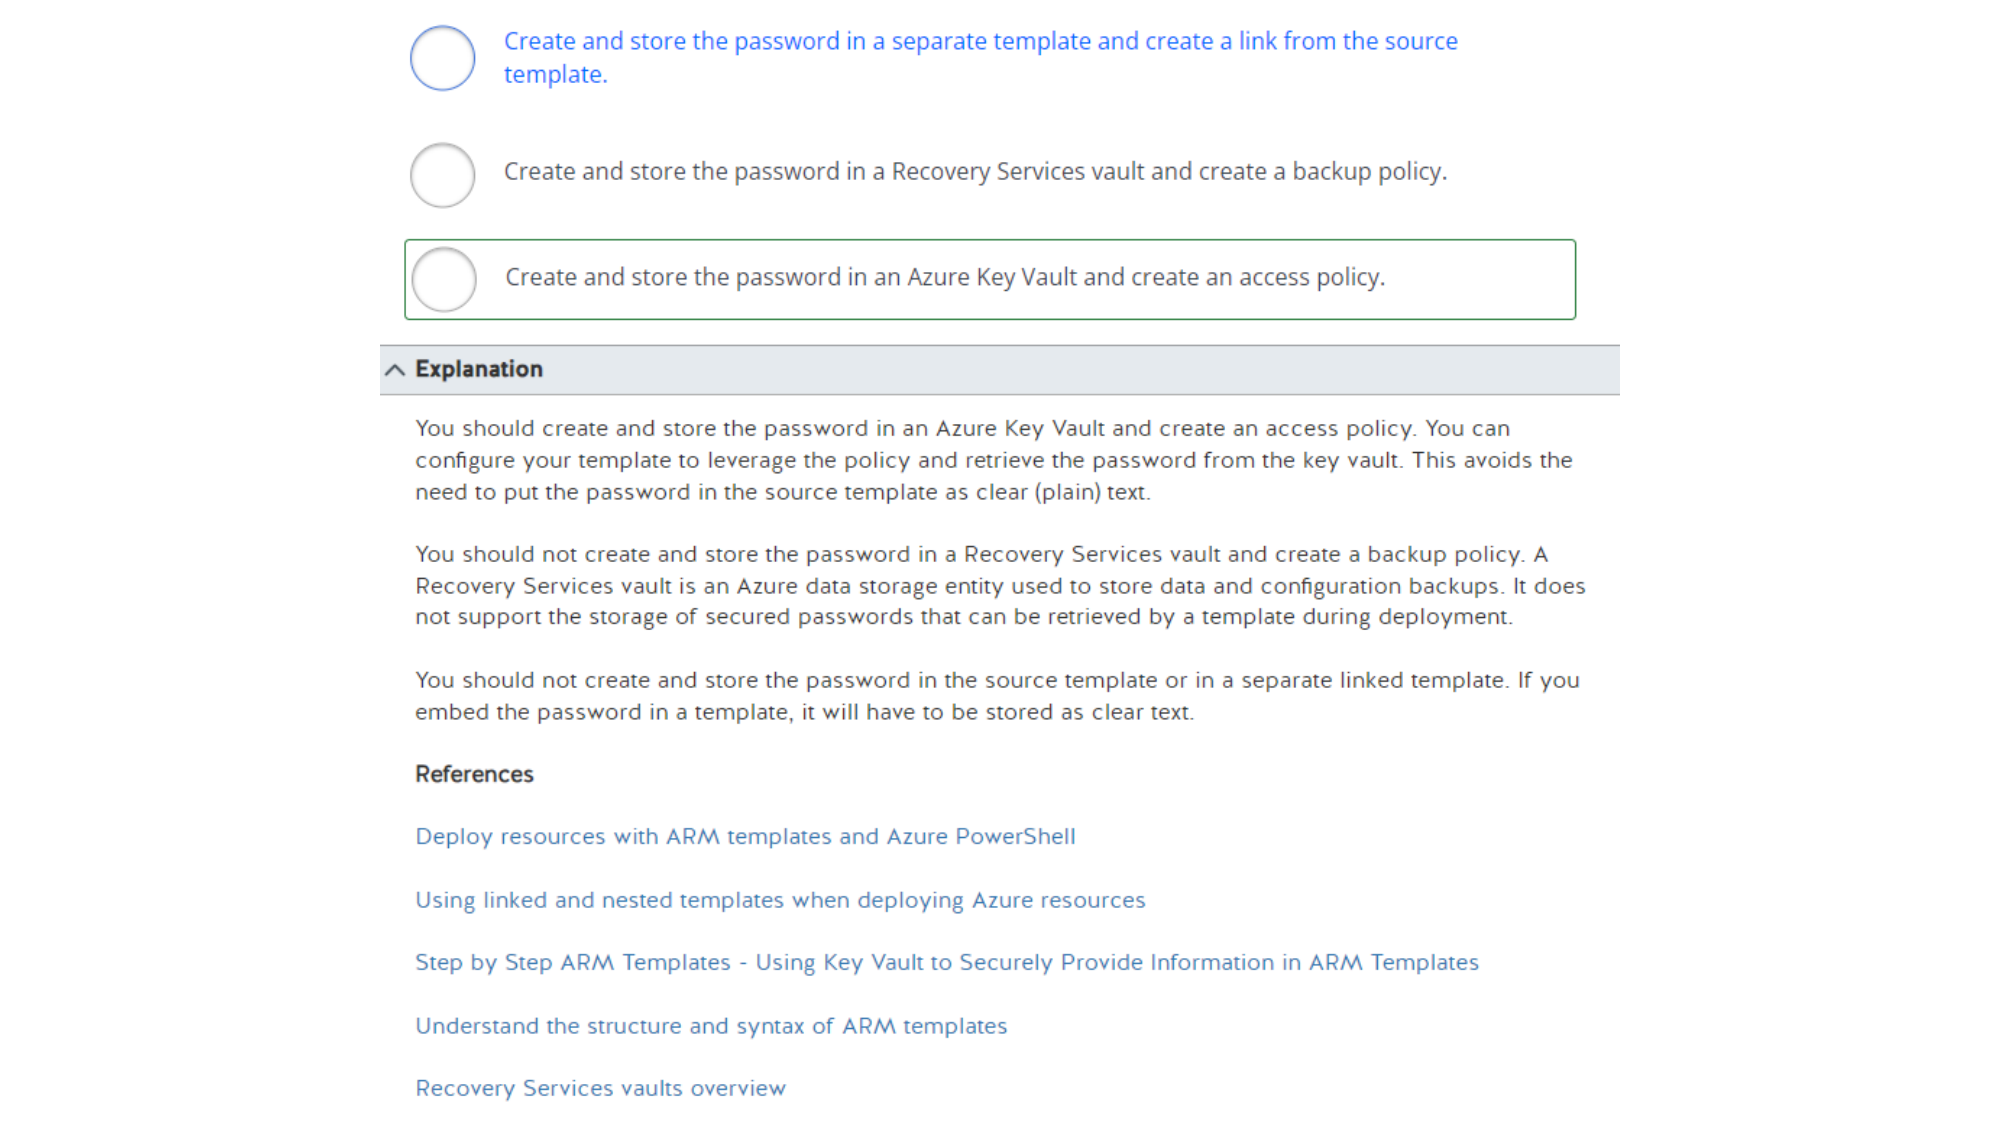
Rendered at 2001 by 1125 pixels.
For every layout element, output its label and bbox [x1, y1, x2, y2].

picture [380, 0, 1620, 1125]
